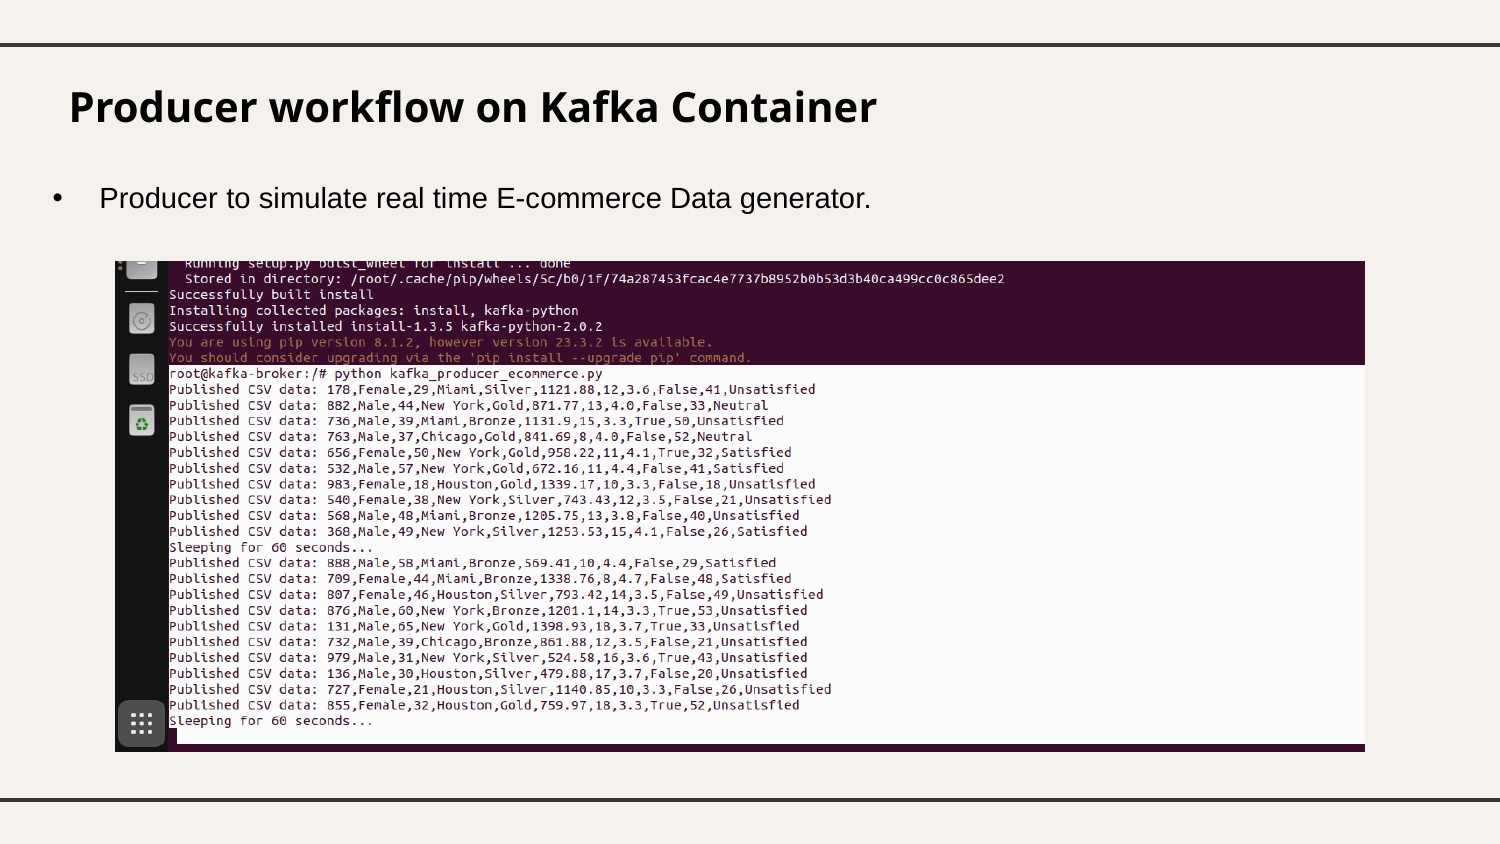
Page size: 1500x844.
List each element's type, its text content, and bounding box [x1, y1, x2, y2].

picture [114, 261, 1366, 763]
text_box Producer to simulate real time E-commerce Data generator. [37, 172, 1184, 223]
text_box Producer workflow on Kafka Container [53, 73, 1407, 140]
